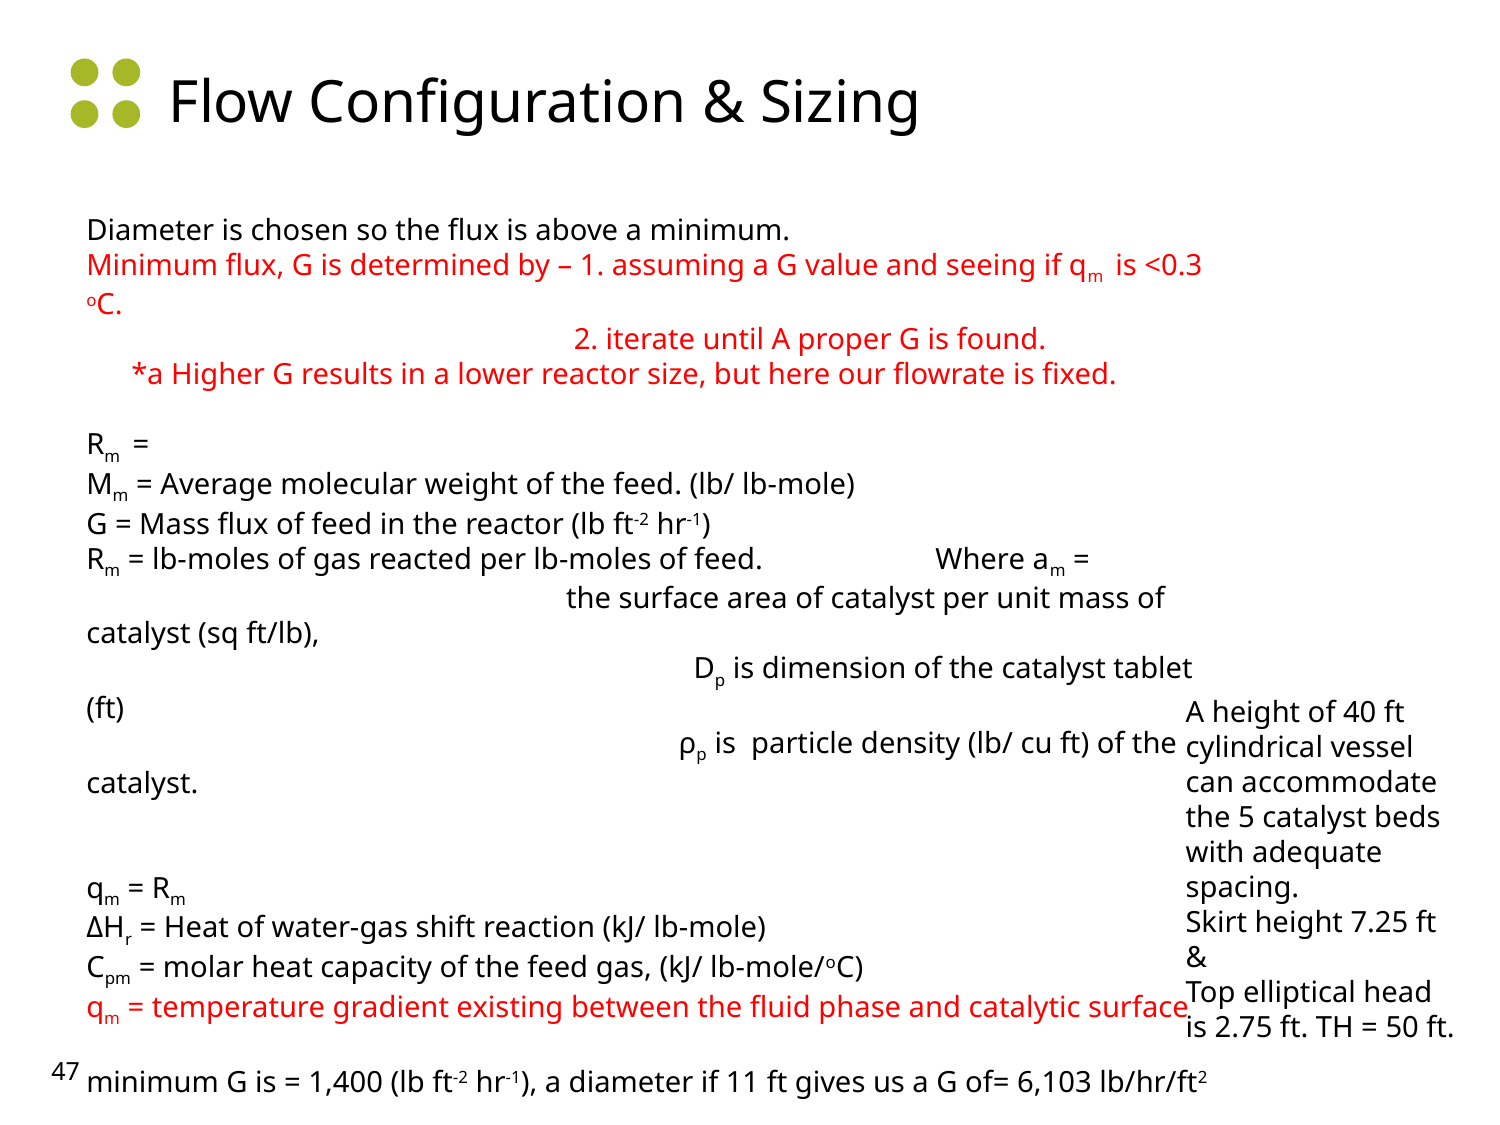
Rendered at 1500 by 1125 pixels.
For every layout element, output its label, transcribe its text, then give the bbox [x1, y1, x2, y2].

slide_number 47 [9, 1035, 123, 1110]
text_box Flow Configuration & Sizing [154, 57, 1355, 142]
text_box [70, 58, 141, 128]
text_box A height of 40 ft cylindrical vessel can accommodate the 5 catalyst beds with adequate spacing. Skirt height 7.25 ft & Top elliptical head is 2.75 ft. TH = 50 ft. [1170, 686, 1474, 1051]
